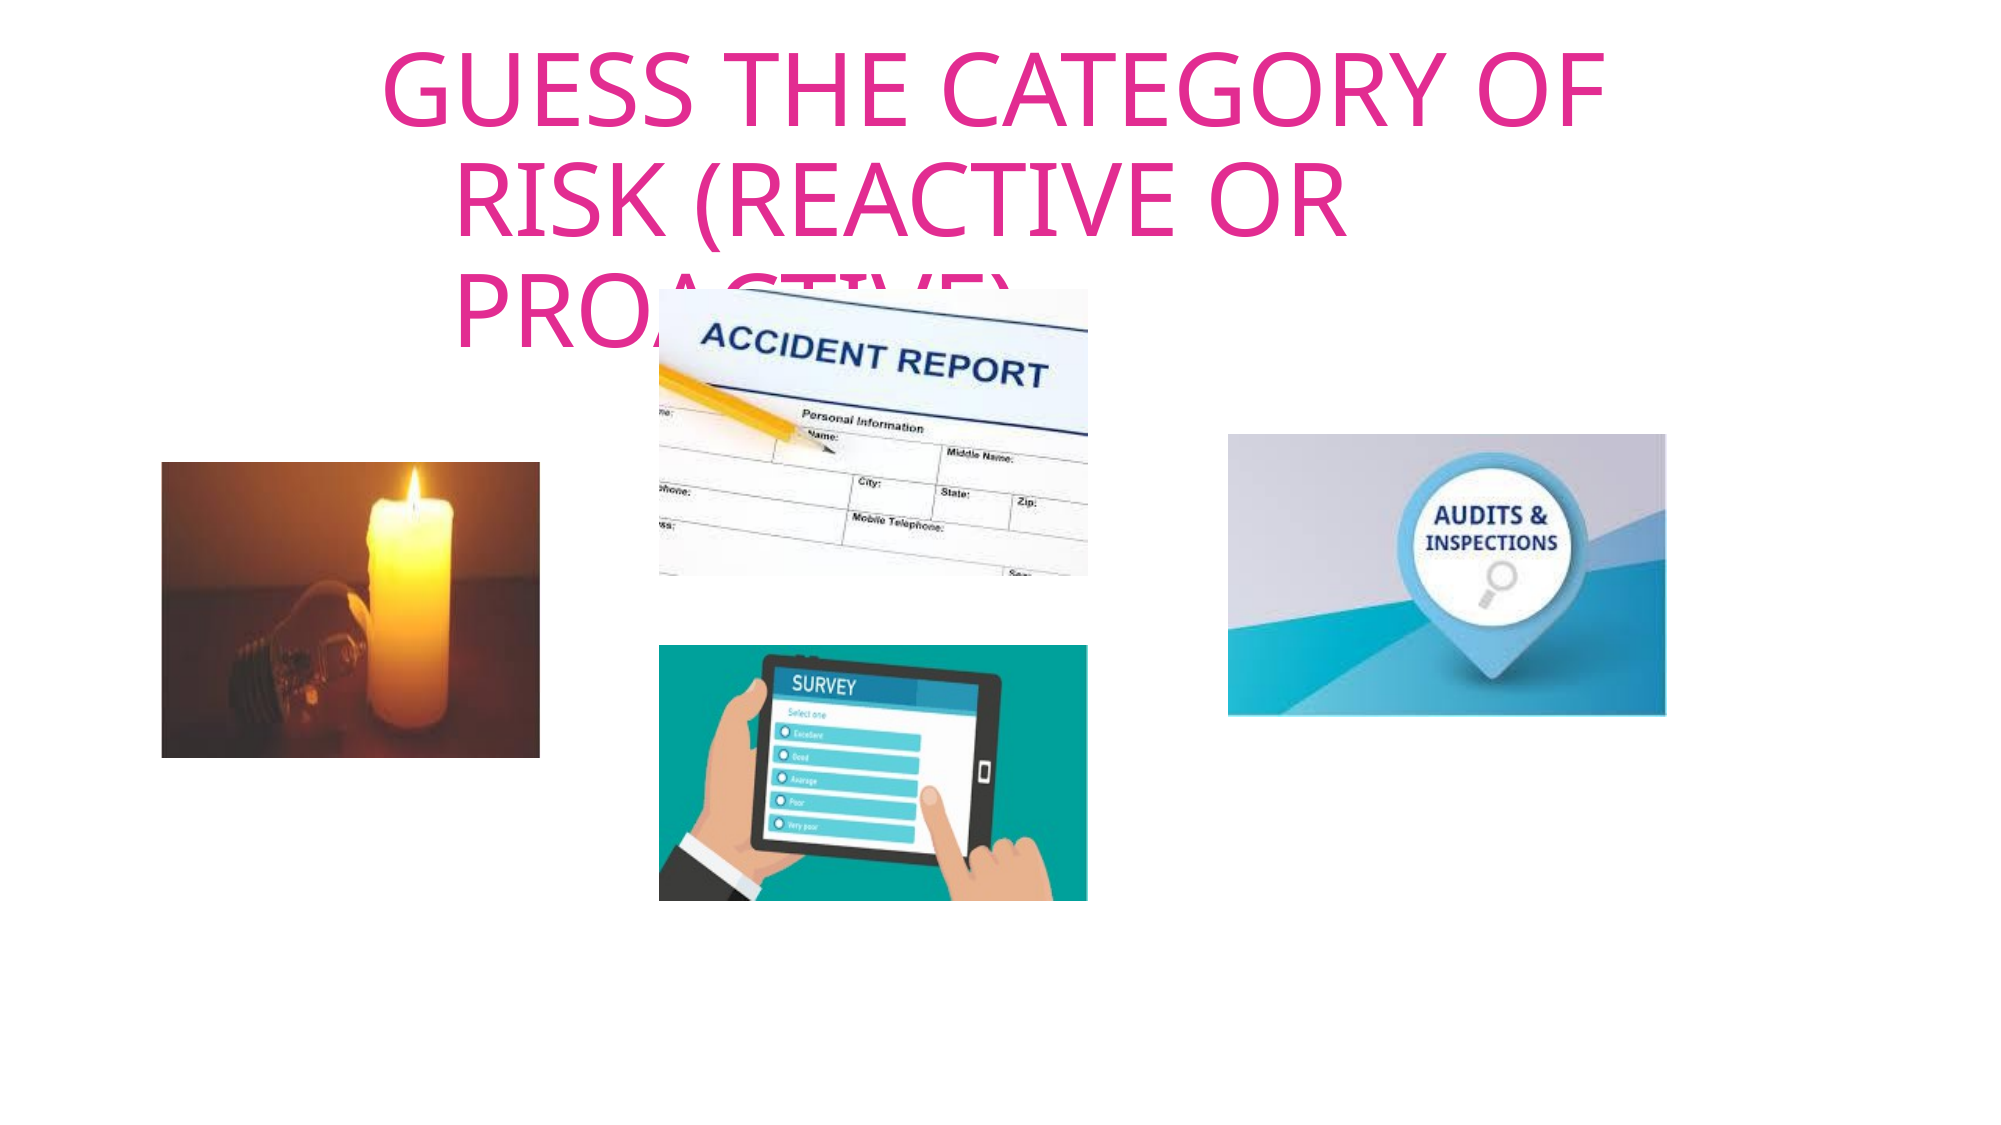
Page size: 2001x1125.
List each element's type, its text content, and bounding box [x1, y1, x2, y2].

title GUESS THE CATEGORY OF RISK (REACTIVE OR PROACTIVE) [97, 13, 1691, 368]
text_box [161, 289, 1667, 901]
